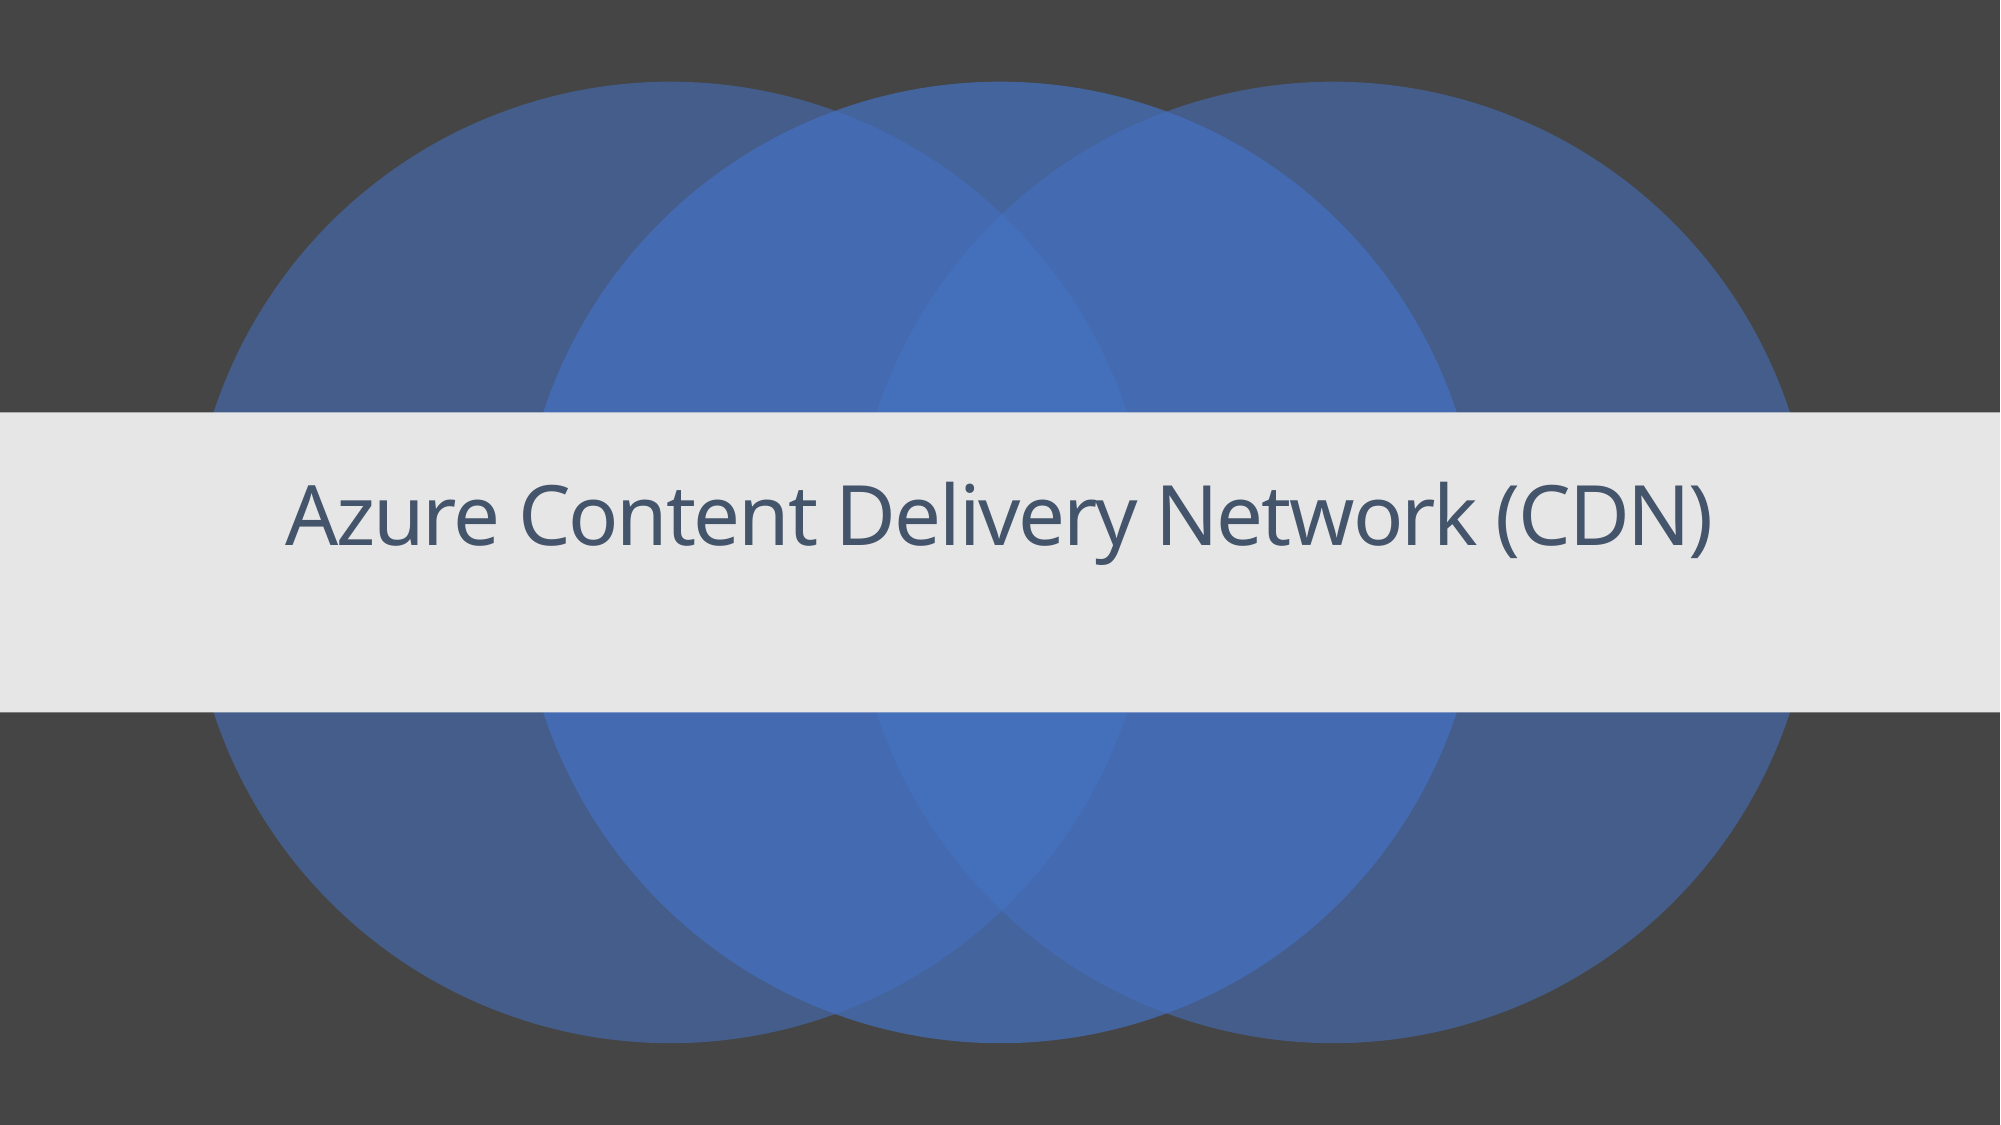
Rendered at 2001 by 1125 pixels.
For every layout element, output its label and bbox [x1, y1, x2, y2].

text_box [189, 81, 1814, 1044]
text_box [1814, 411, 2000, 713]
text_box [0, 411, 189, 713]
